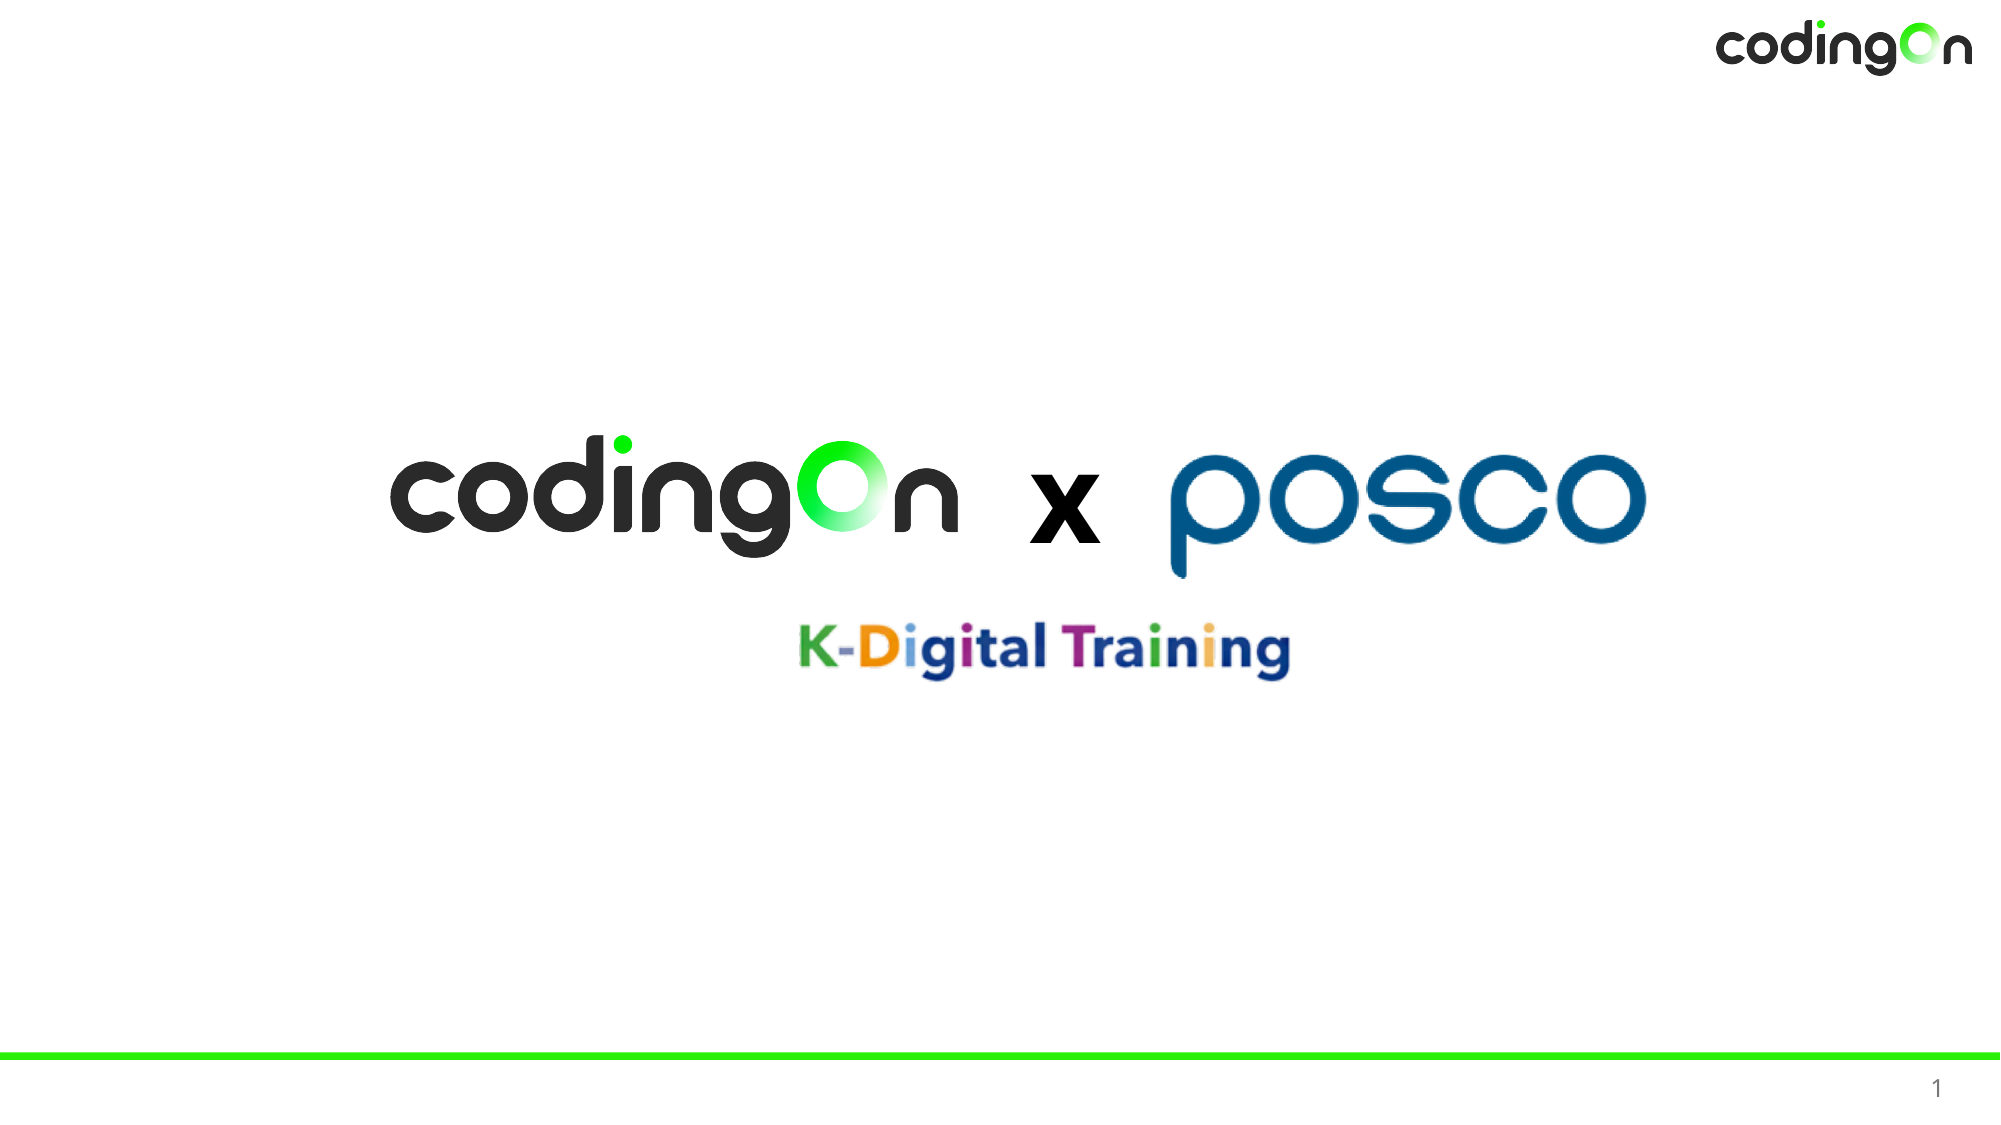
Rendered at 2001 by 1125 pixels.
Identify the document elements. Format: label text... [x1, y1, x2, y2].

picture [1716, 20, 1972, 76]
slide_number 1 [1509, 1059, 1960, 1120]
picture [795, 616, 1292, 692]
picture [1159, 437, 1652, 591]
picture [389, 435, 958, 559]
text_box x [1014, 411, 1238, 577]
